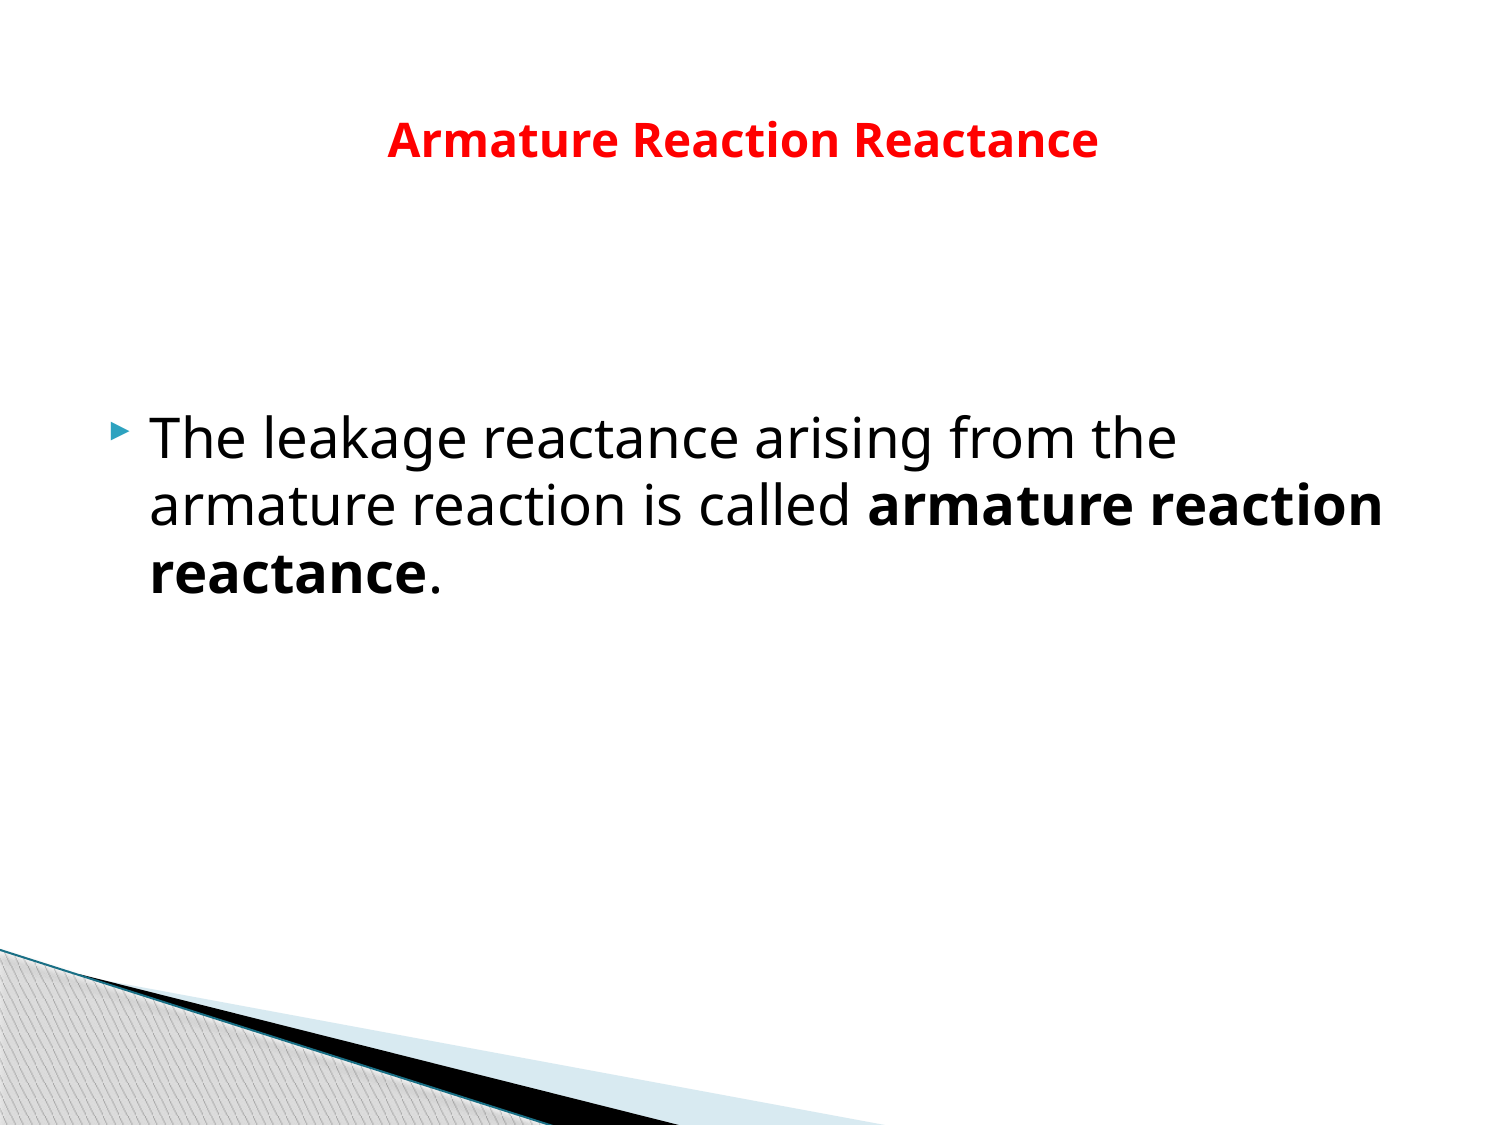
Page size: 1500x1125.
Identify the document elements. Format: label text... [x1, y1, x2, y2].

title Armature Reaction Reactance [75, 45, 1425, 233]
list The leakage reactance arising from the armature reaction is called armature reaction reactance. [75, 243, 1425, 986]
